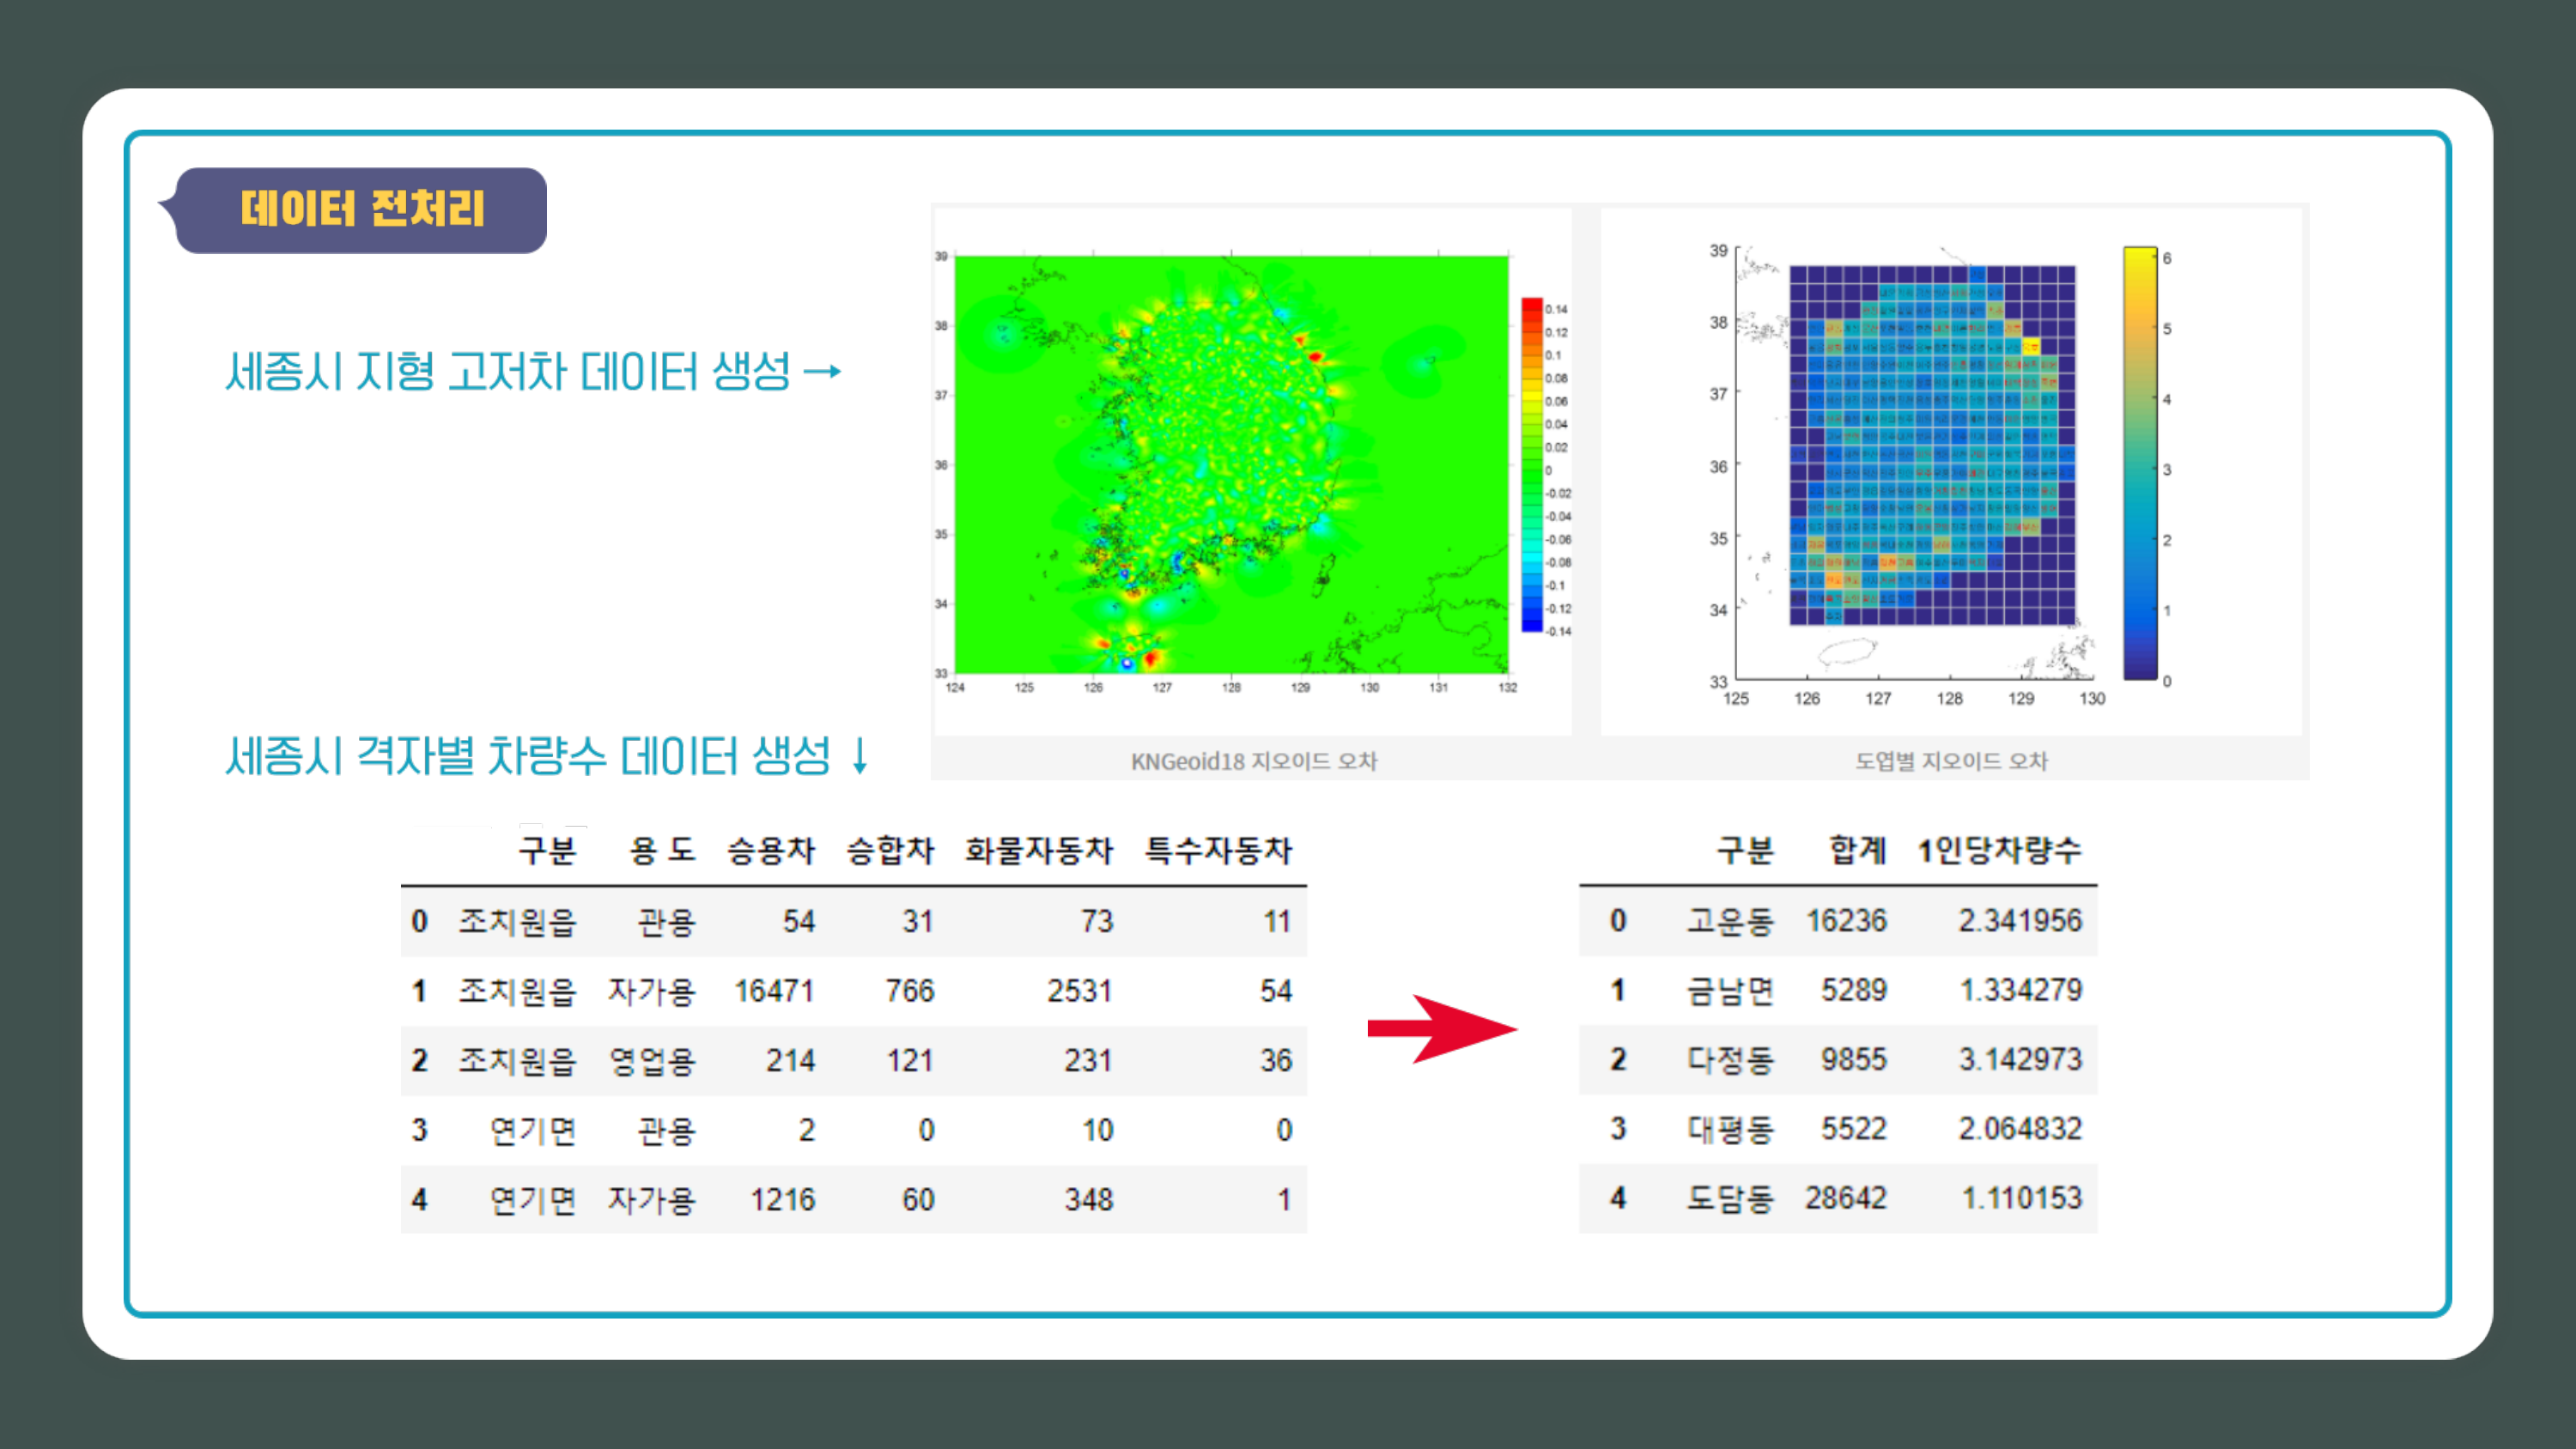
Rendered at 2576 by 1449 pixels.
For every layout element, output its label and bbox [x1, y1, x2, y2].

text_box [123, 130, 2452, 1319]
text_box [157, 167, 548, 255]
text_box [1367, 994, 1519, 1064]
text_box [1577, 824, 2104, 1234]
text_box [82, 88, 2494, 1360]
picture [0, 0, 2576, 1449]
text_box [930, 203, 2310, 780]
